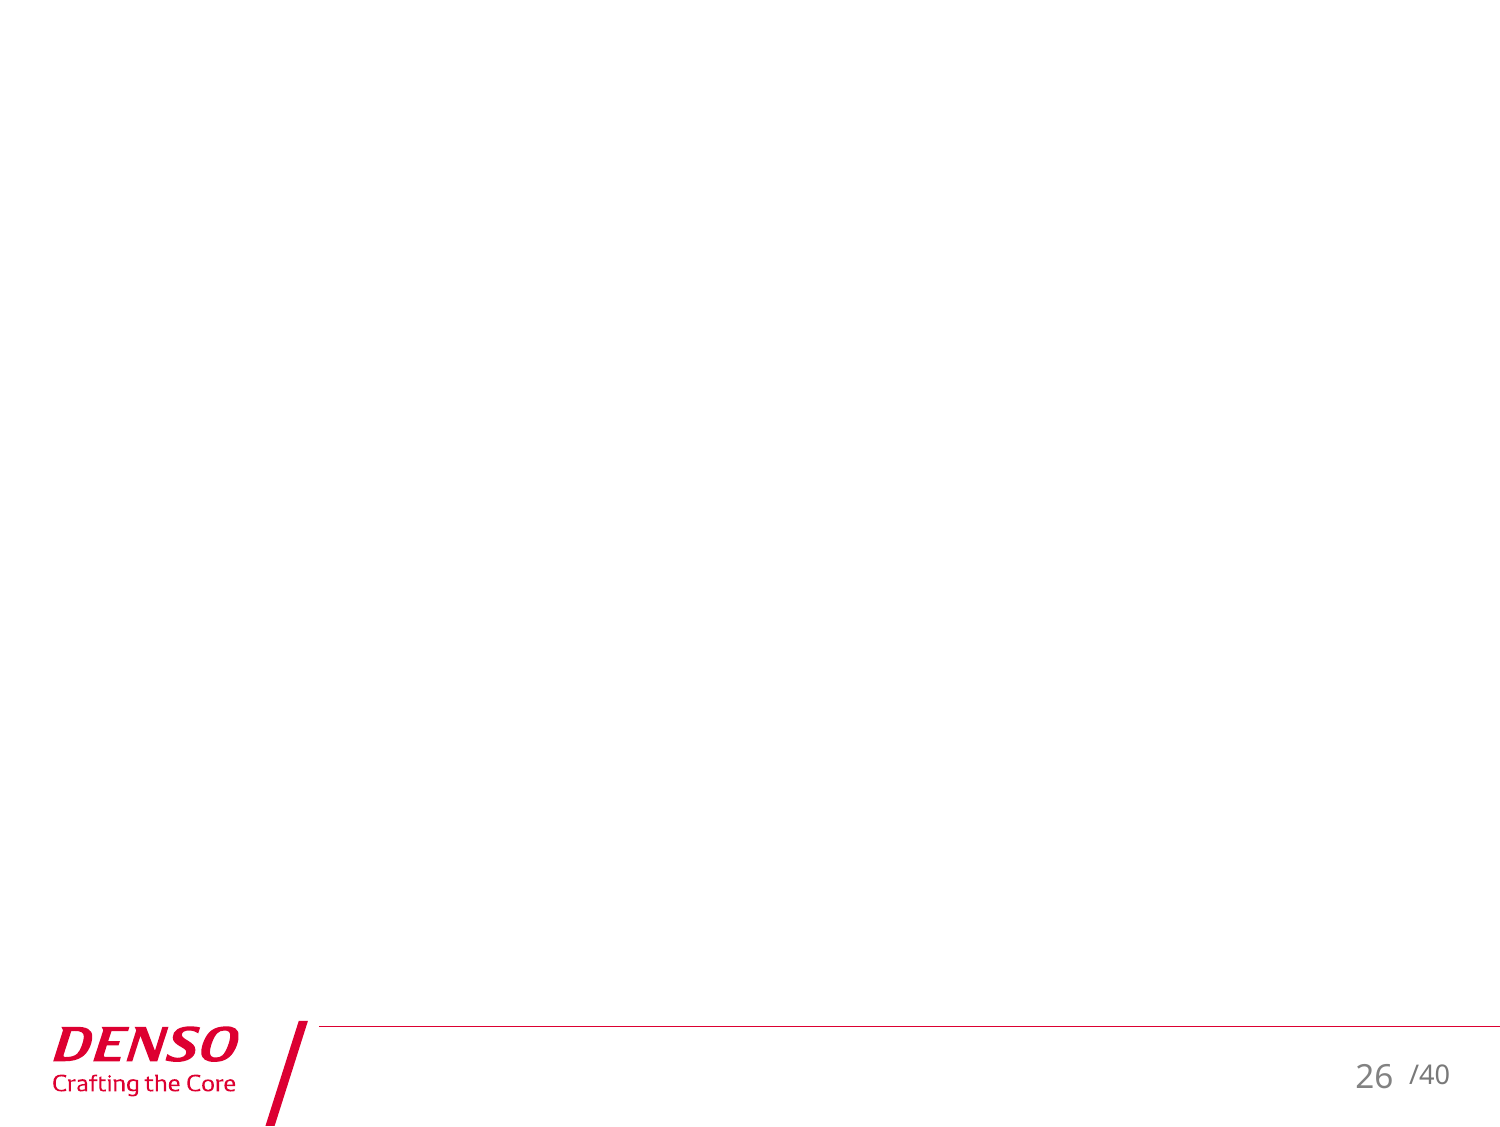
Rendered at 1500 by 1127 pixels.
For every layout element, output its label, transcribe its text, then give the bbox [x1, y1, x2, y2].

slide_number 25 [1257, 1048, 1420, 1108]
